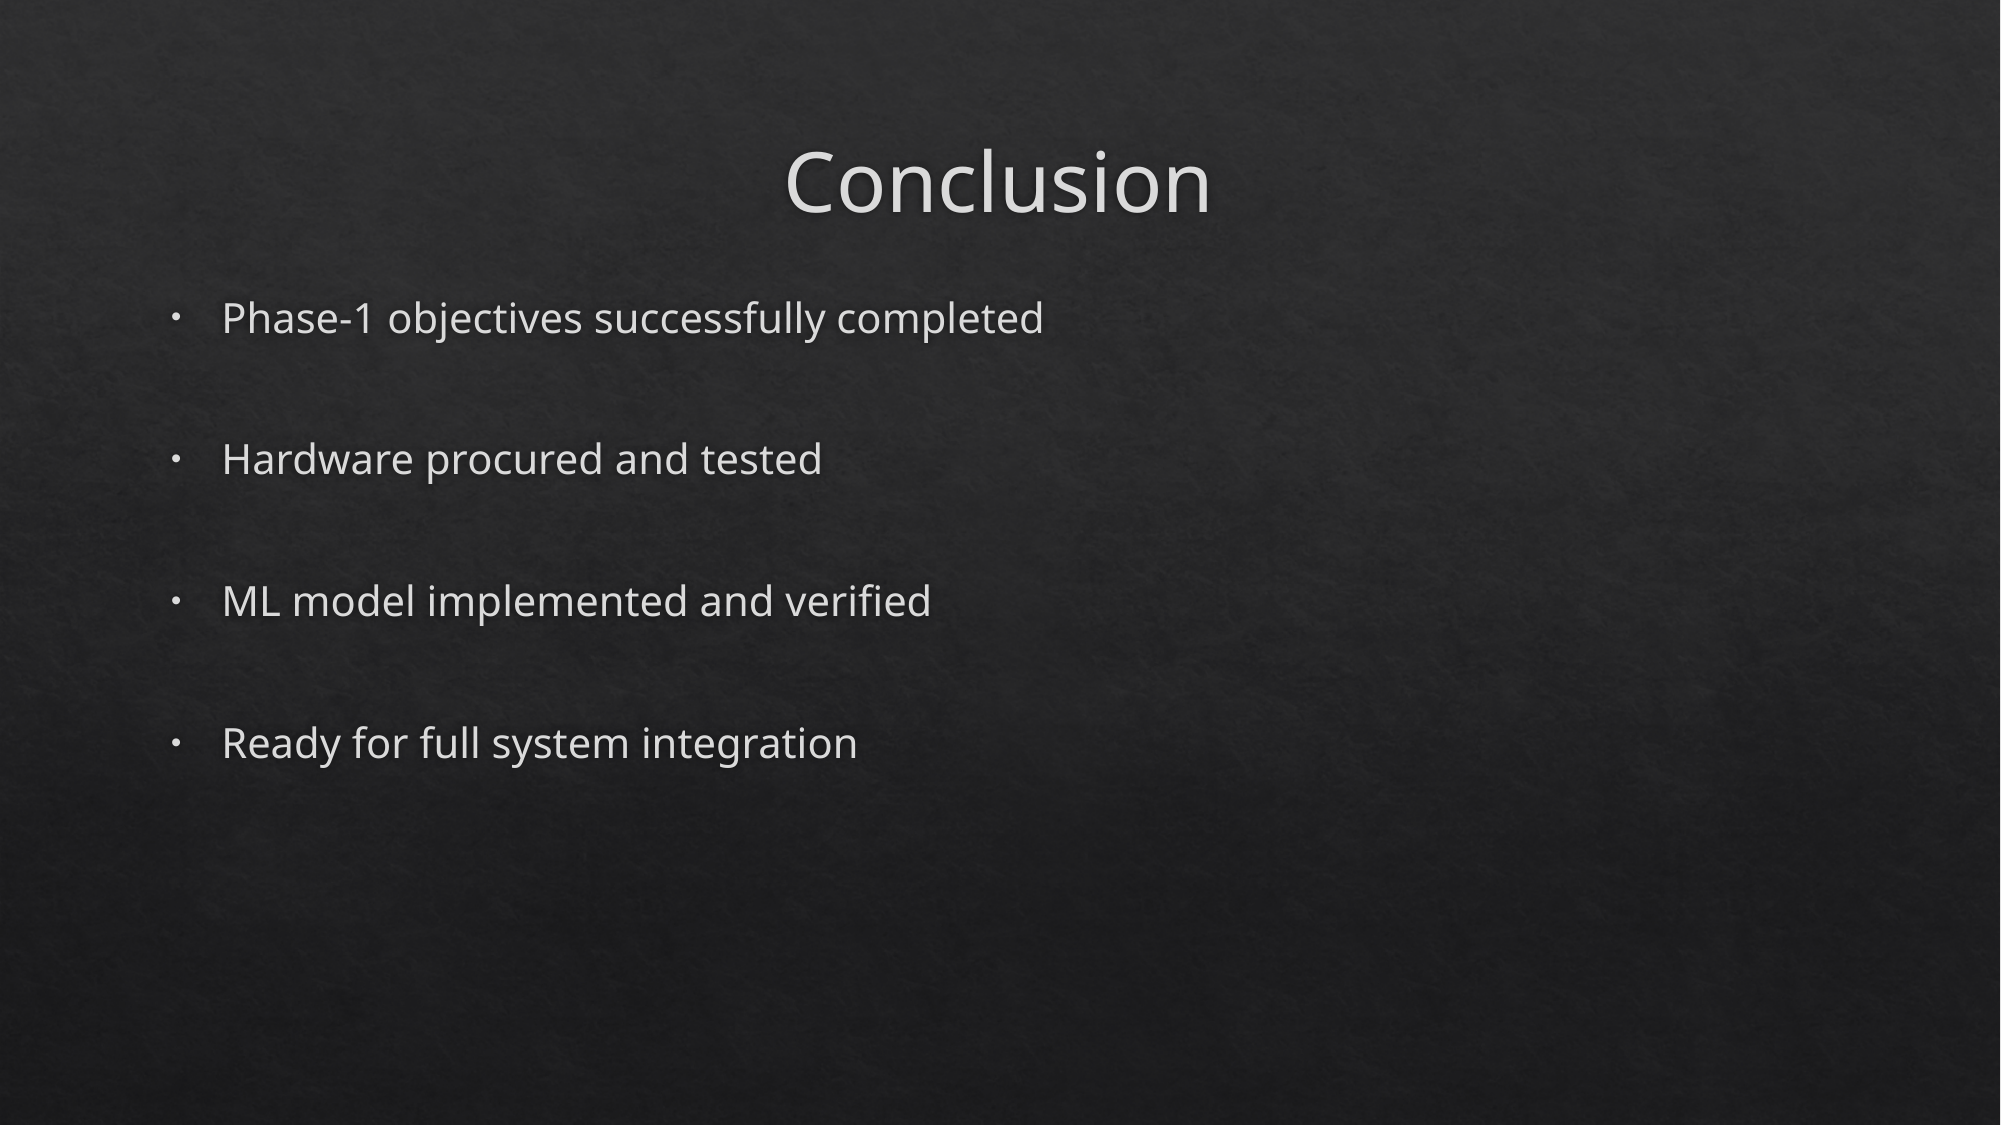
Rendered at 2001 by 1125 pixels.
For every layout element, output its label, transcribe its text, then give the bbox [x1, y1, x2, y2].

title Conclusion [149, 99, 1849, 260]
list Phase-1 objectives successfully completed Hardware procured and tested ML model implemented and verified Ready for full system integration [149, 284, 1849, 950]
